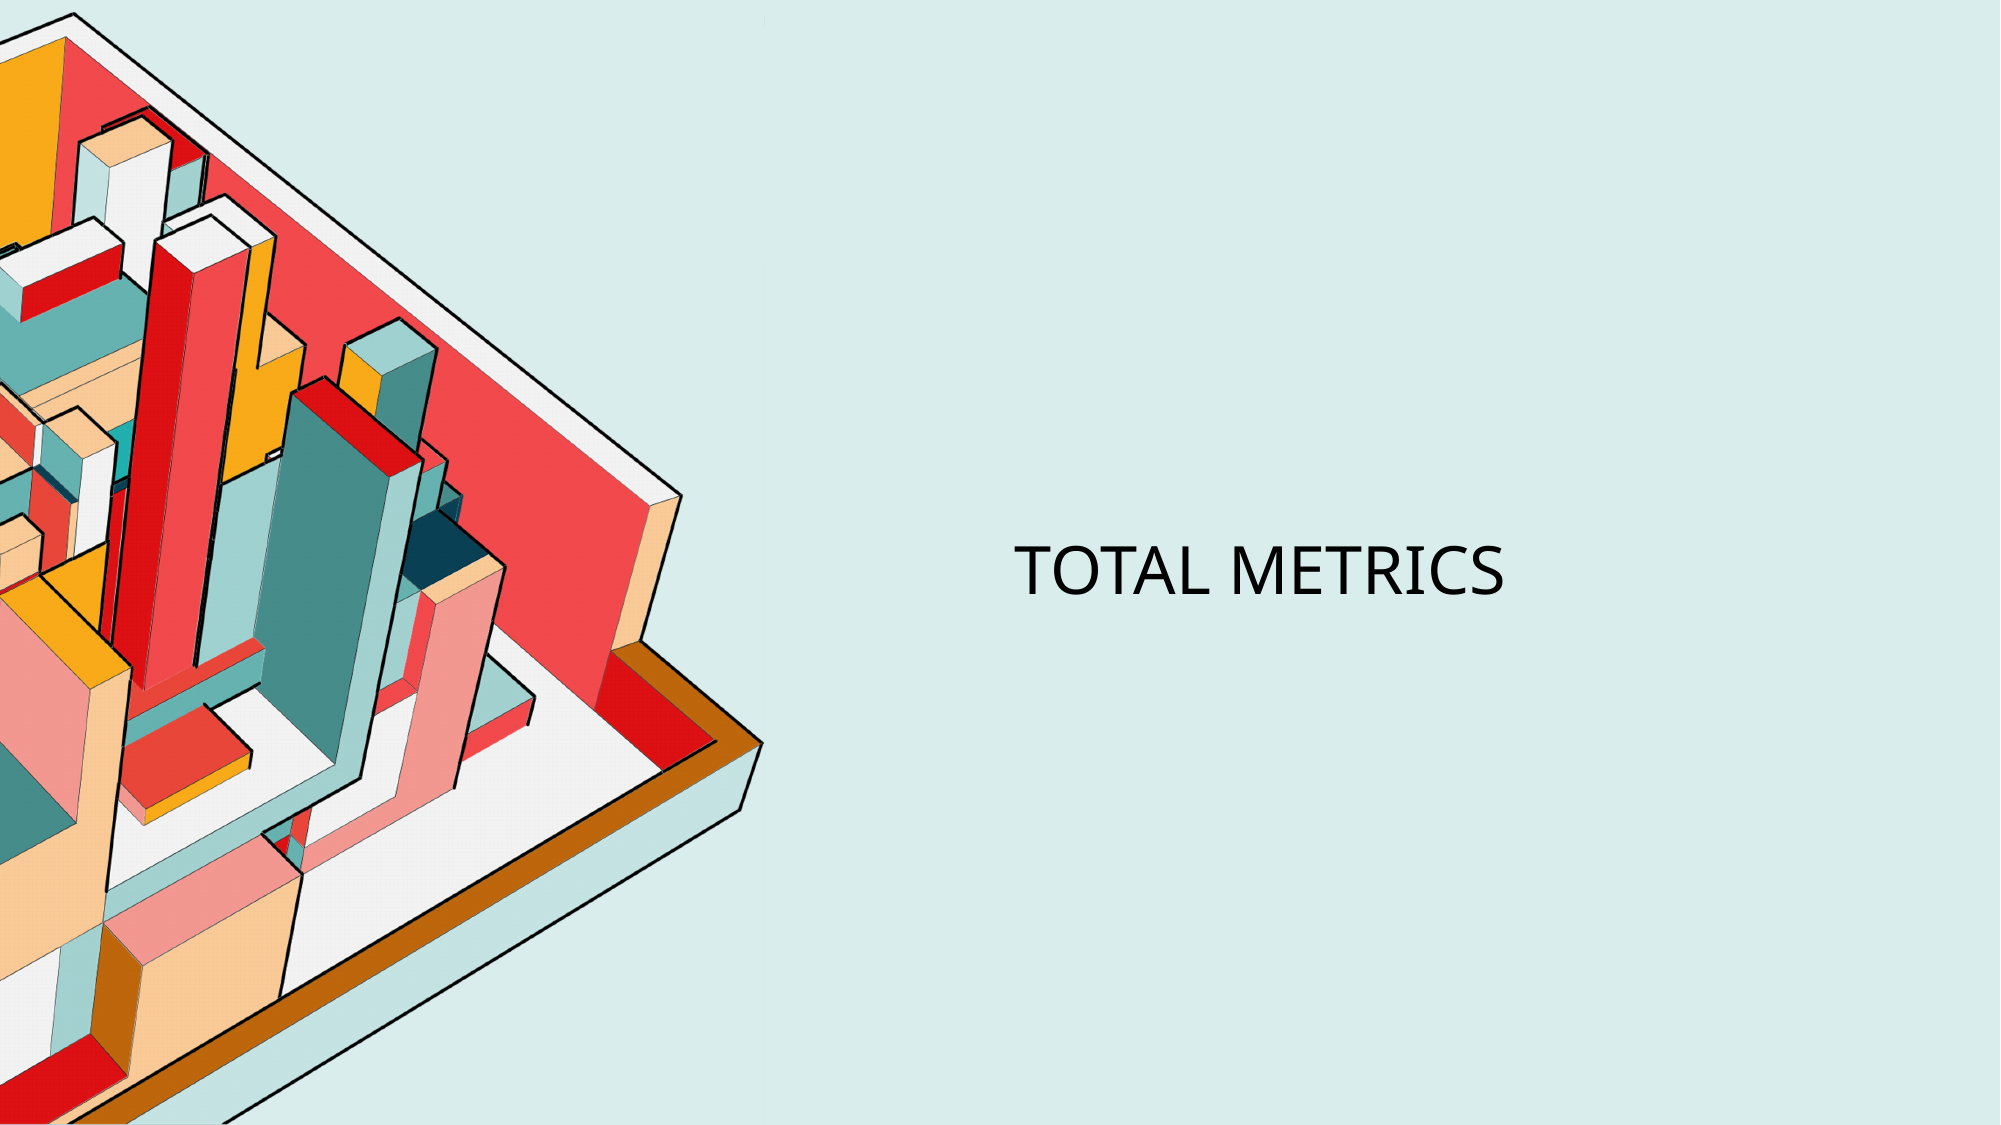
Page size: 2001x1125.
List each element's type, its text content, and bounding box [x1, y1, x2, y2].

picture [0, 0, 765, 1125]
title Total Metrics [999, 72, 1926, 617]
